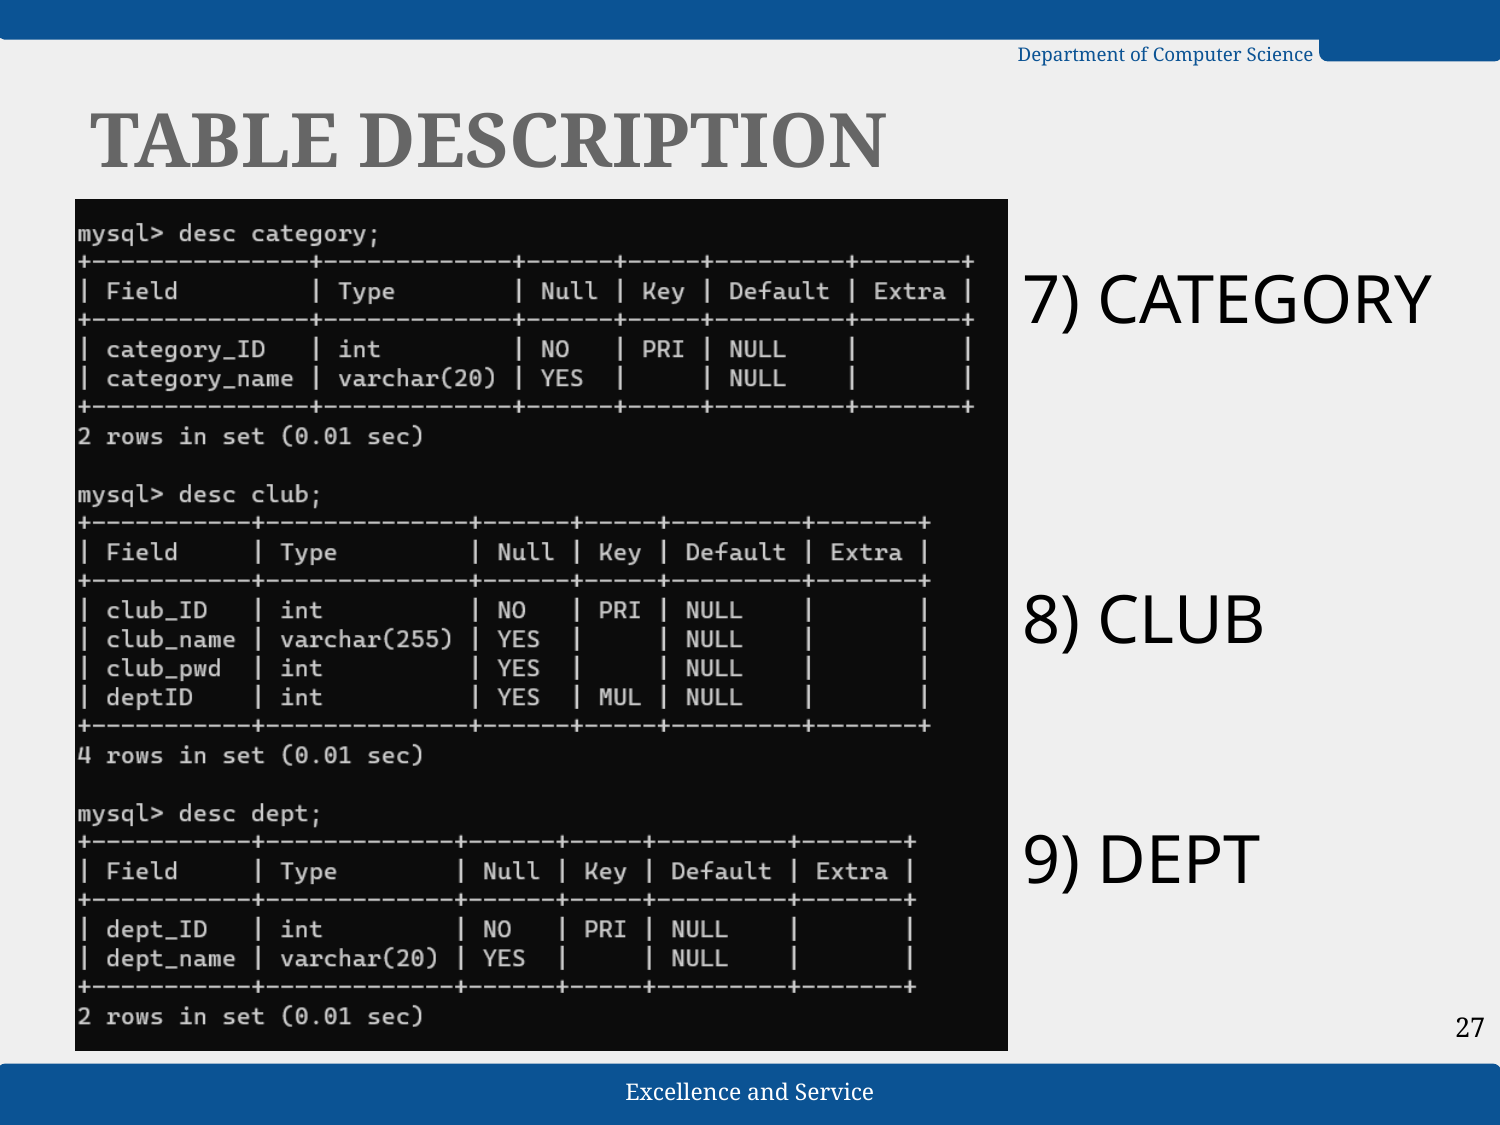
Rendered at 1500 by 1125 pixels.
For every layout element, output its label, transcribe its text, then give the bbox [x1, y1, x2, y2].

title TABLE DESCRIPTION [75, 77, 1425, 214]
picture [74, 199, 1008, 1051]
slide_number 27 [1410, 994, 1500, 1082]
text_box 7) CATEGORY 8) CLUB 9) DEPT [1012, 249, 1490, 905]
